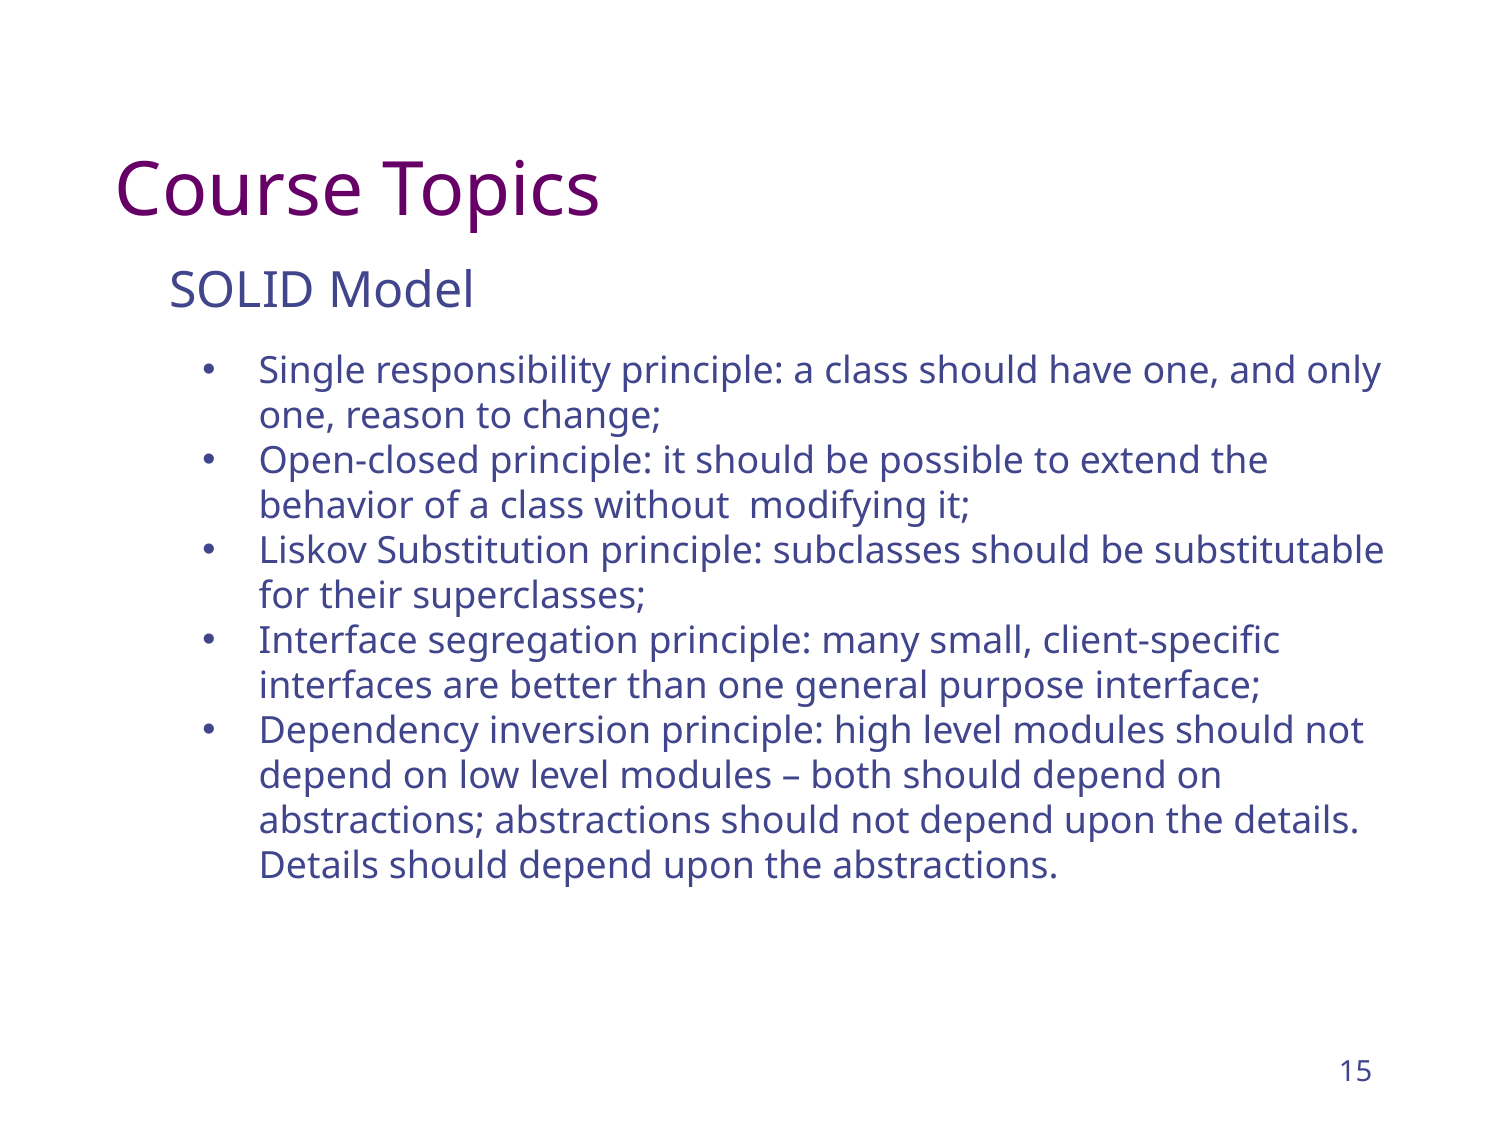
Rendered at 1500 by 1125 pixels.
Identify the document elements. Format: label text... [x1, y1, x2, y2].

slide_number 15 [1074, 1025, 1388, 1100]
title Course Topics [99, 50, 1375, 238]
text_box SOLID Model [154, 249, 491, 325]
text_box Single responsibility principle: a class should have one, and only one, reason to change; Open-closed principle: it should be possible to extend the behavior of a class without modifying it; Liskov Substitution principle: subclasses should be substitutable for their superclasses; Interface segregation principle: many small, client-specific interfaces are better than one general purpose interface; Dependency inversion principle: high level modules should not depend on low level modules – both should depend on abstractions; abstractions should not depend upon the details. Details should depend upon the abstractions. [187, 338, 1419, 893]
